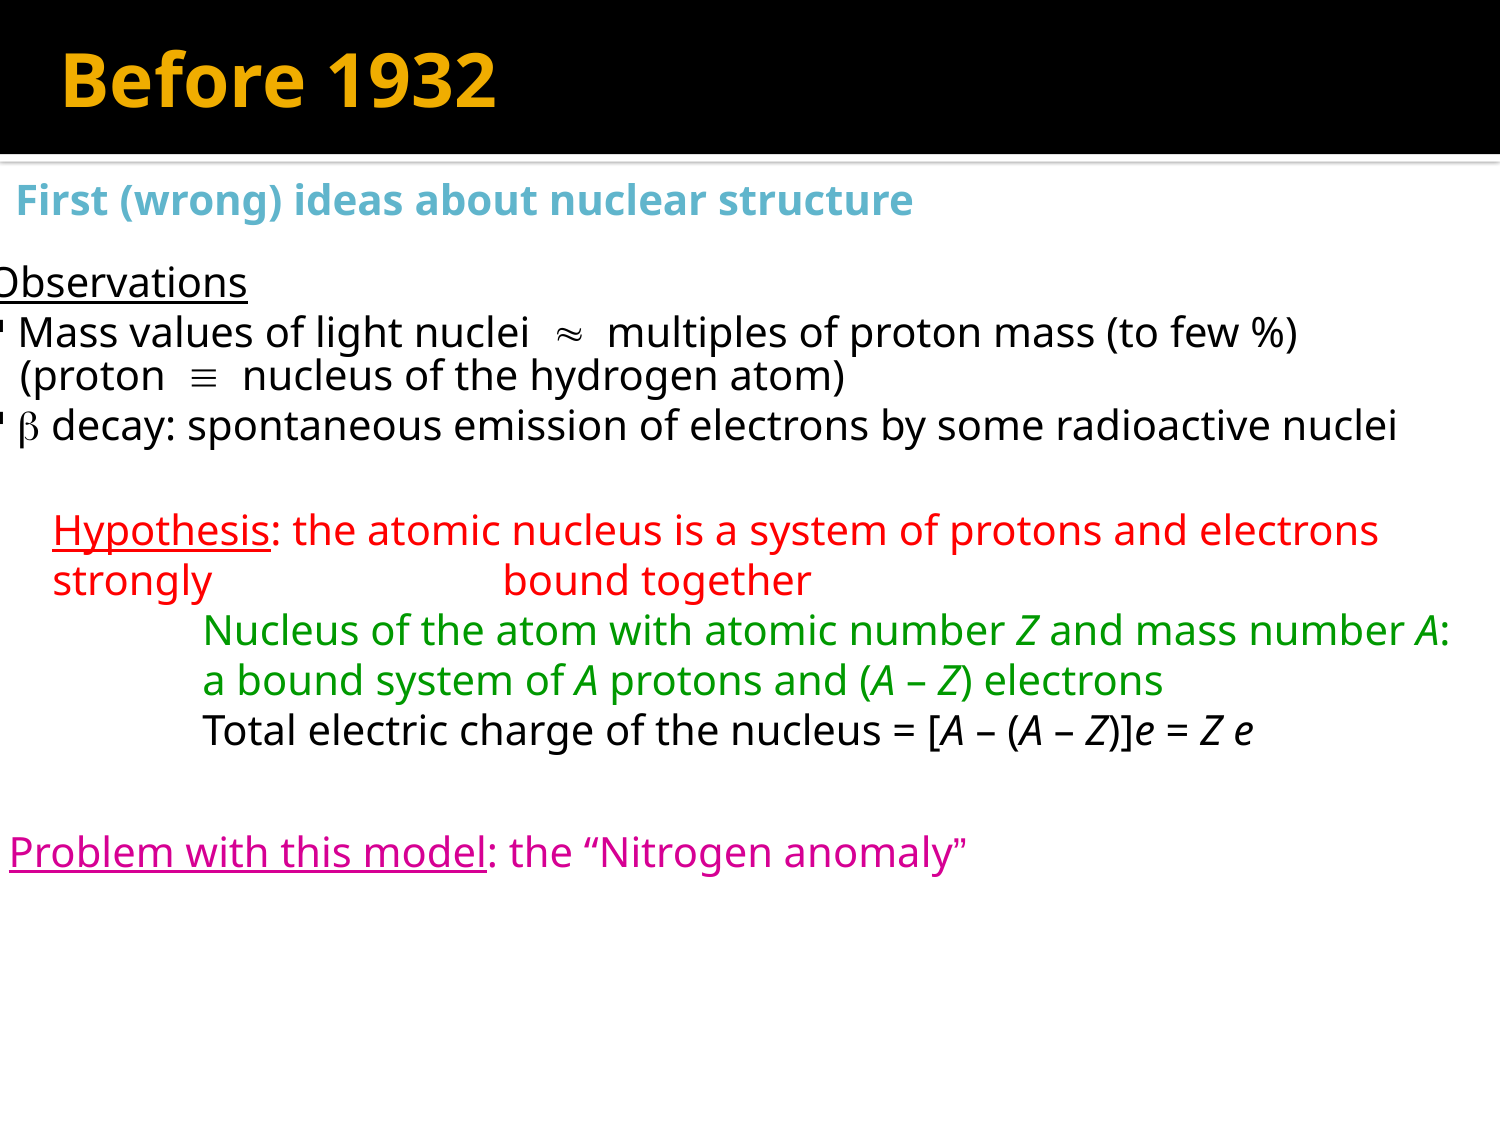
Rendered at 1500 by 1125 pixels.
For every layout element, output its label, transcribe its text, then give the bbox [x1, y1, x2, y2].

title Before 1932 [44, 0, 1467, 155]
text_box Hypothesis: the atomic nucleus is a system of protons and electrons strongly bound together Nucleus of the atom with atomic number Z and mass number A: a bound system of A protons and (A – Z) electrons Total electric charge of the nucleus = [A – (A – Z)]e = Z e [37, 496, 1477, 762]
text_box First (wrong) ideas about nuclear structure [0, 148, 1038, 248]
text_box Problem with this model: the “Nitrogen anomaly” [0, 817, 982, 883]
text_box Observations Mass values of light nuclei  multiples of proton mass (to few %) (proton  nucleus of the hydrogen atom) b decay: spontaneous emission of electrons by some radioactive nuclei [0, 248, 1425, 456]
